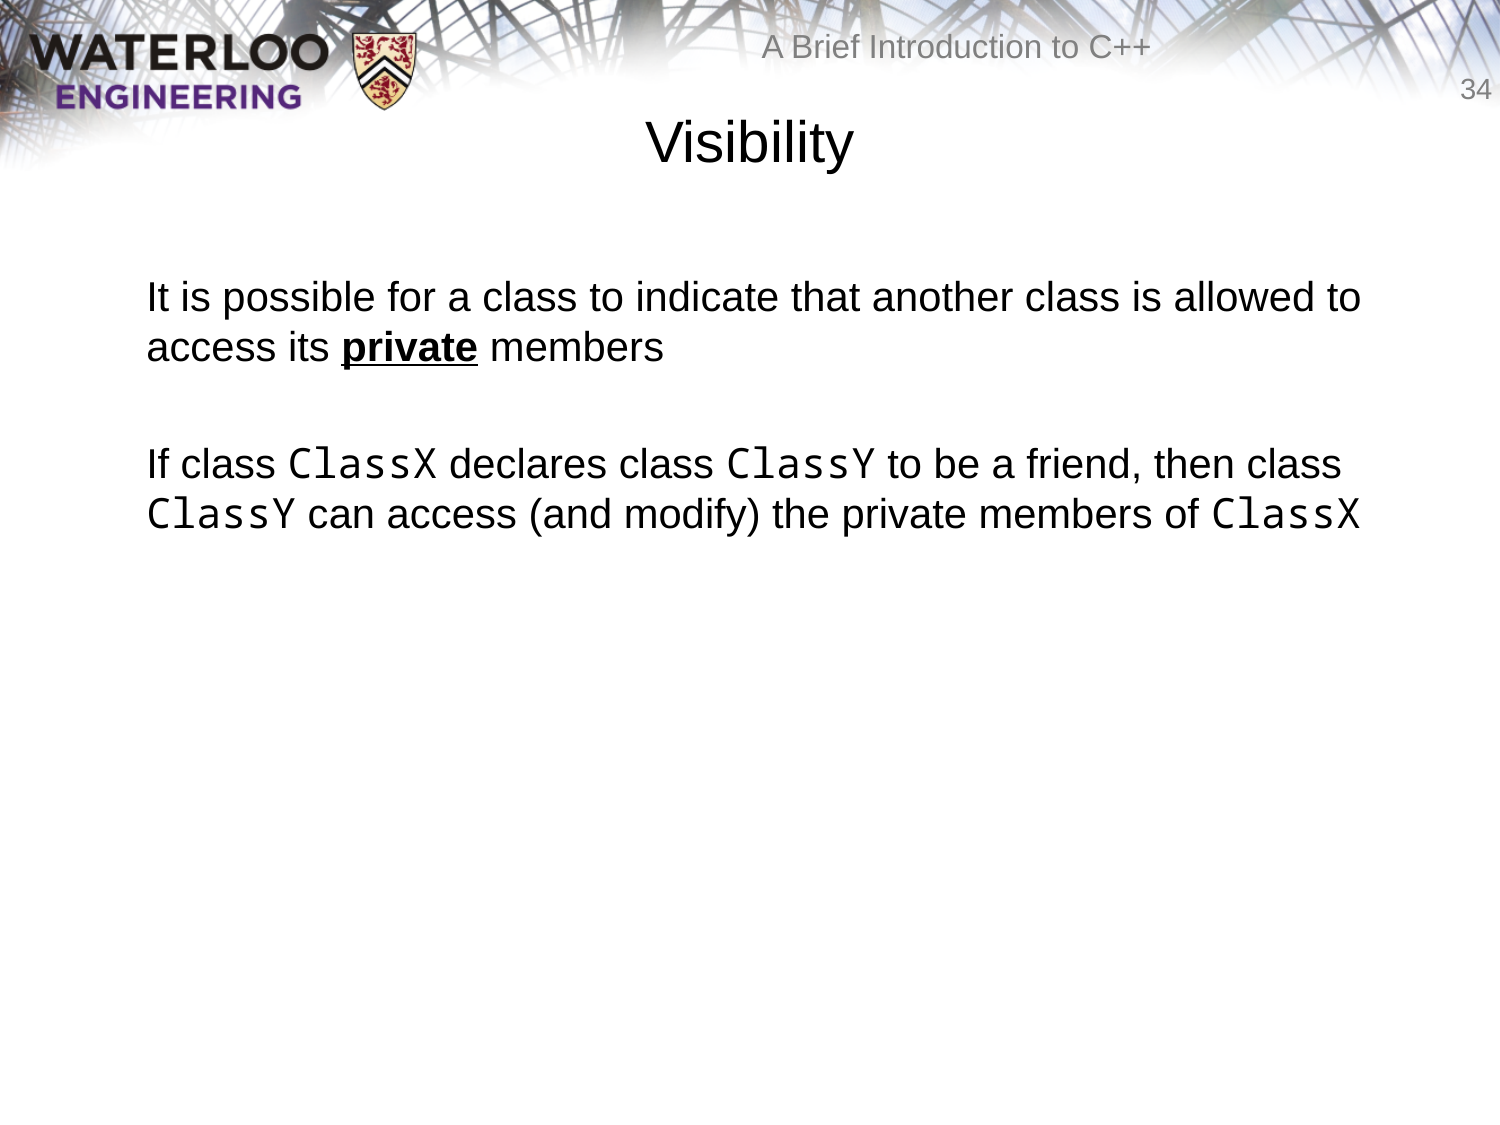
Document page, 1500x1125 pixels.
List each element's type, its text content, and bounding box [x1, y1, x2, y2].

title Visibility [74, 44, 1426, 233]
picture [0, 0, 1500, 1125]
list It is possible for a class to indicate that another class is allowed to access its private members If class ClassX declares class ClassY to be a friend, then class ClassY can access (and modify) the private members of ClassX [74, 262, 1426, 1006]
